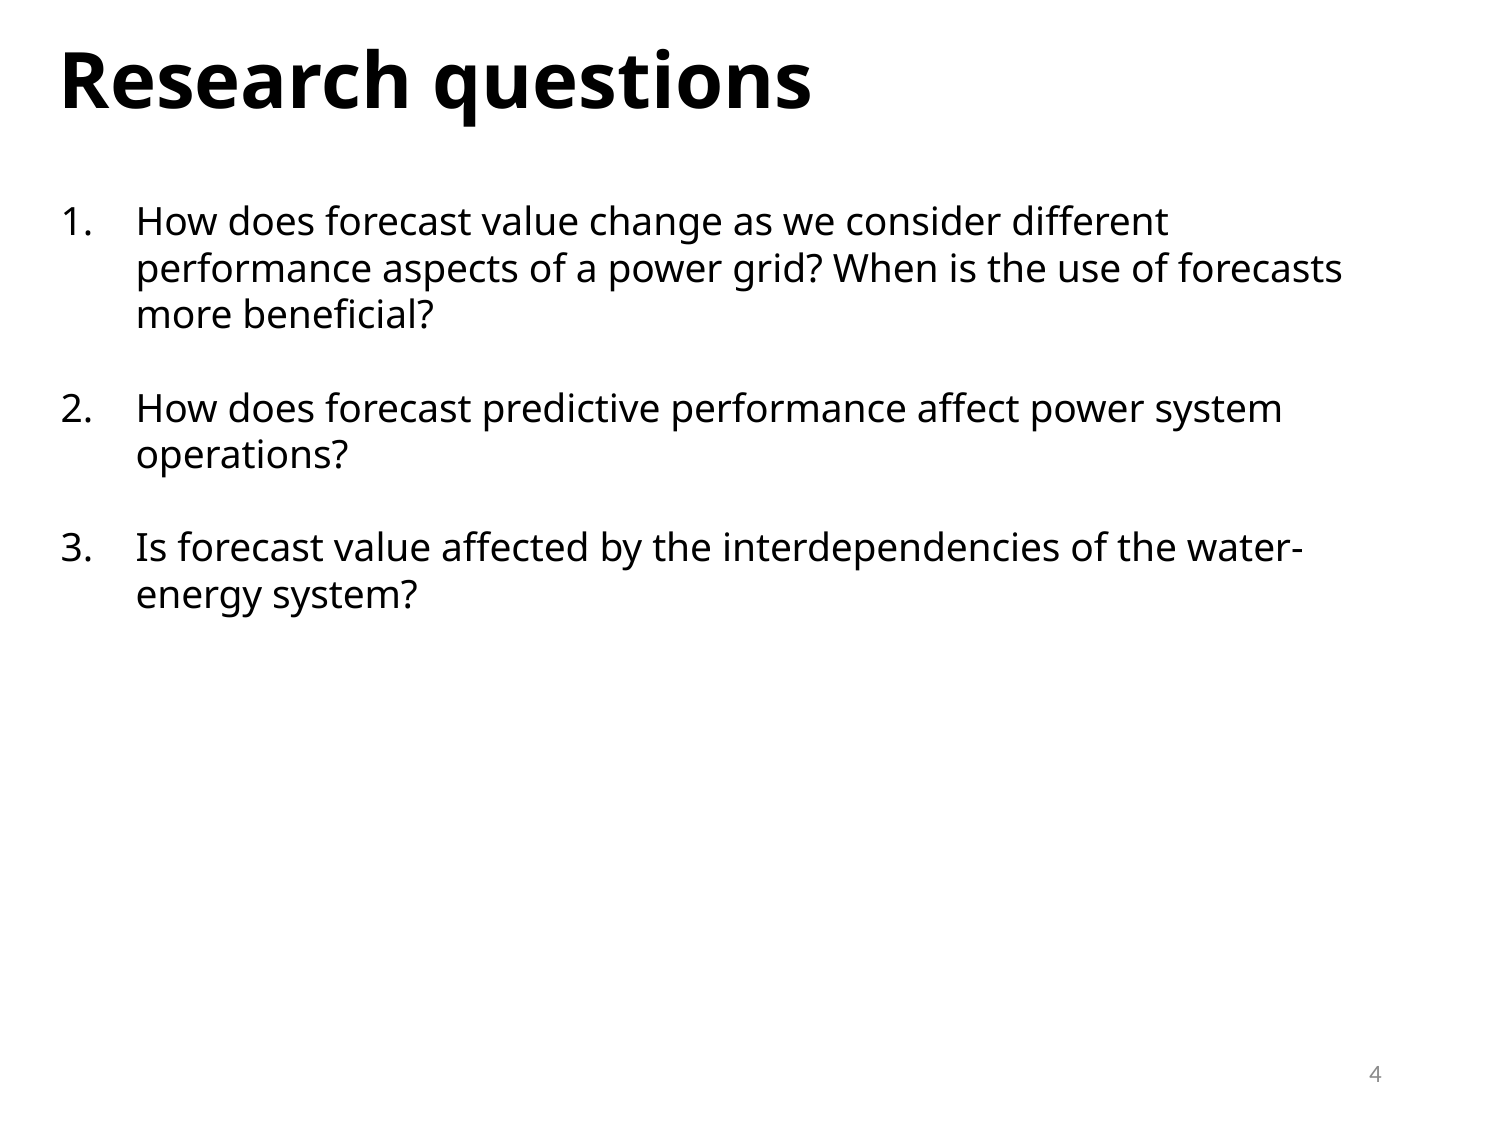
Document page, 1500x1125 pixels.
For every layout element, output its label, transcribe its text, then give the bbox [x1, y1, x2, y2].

text_box How does forecast value change as we consider different performance aspects of a power grid? When is the use of forecasts more beneficial? How does forecast predictive performance affect power system operations? Is forecast value affected by the interdependencies of the water-energy system? [44, 189, 1408, 624]
text_box Research questions [44, 23, 1432, 132]
slide_number 4 [1059, 1042, 1397, 1103]
